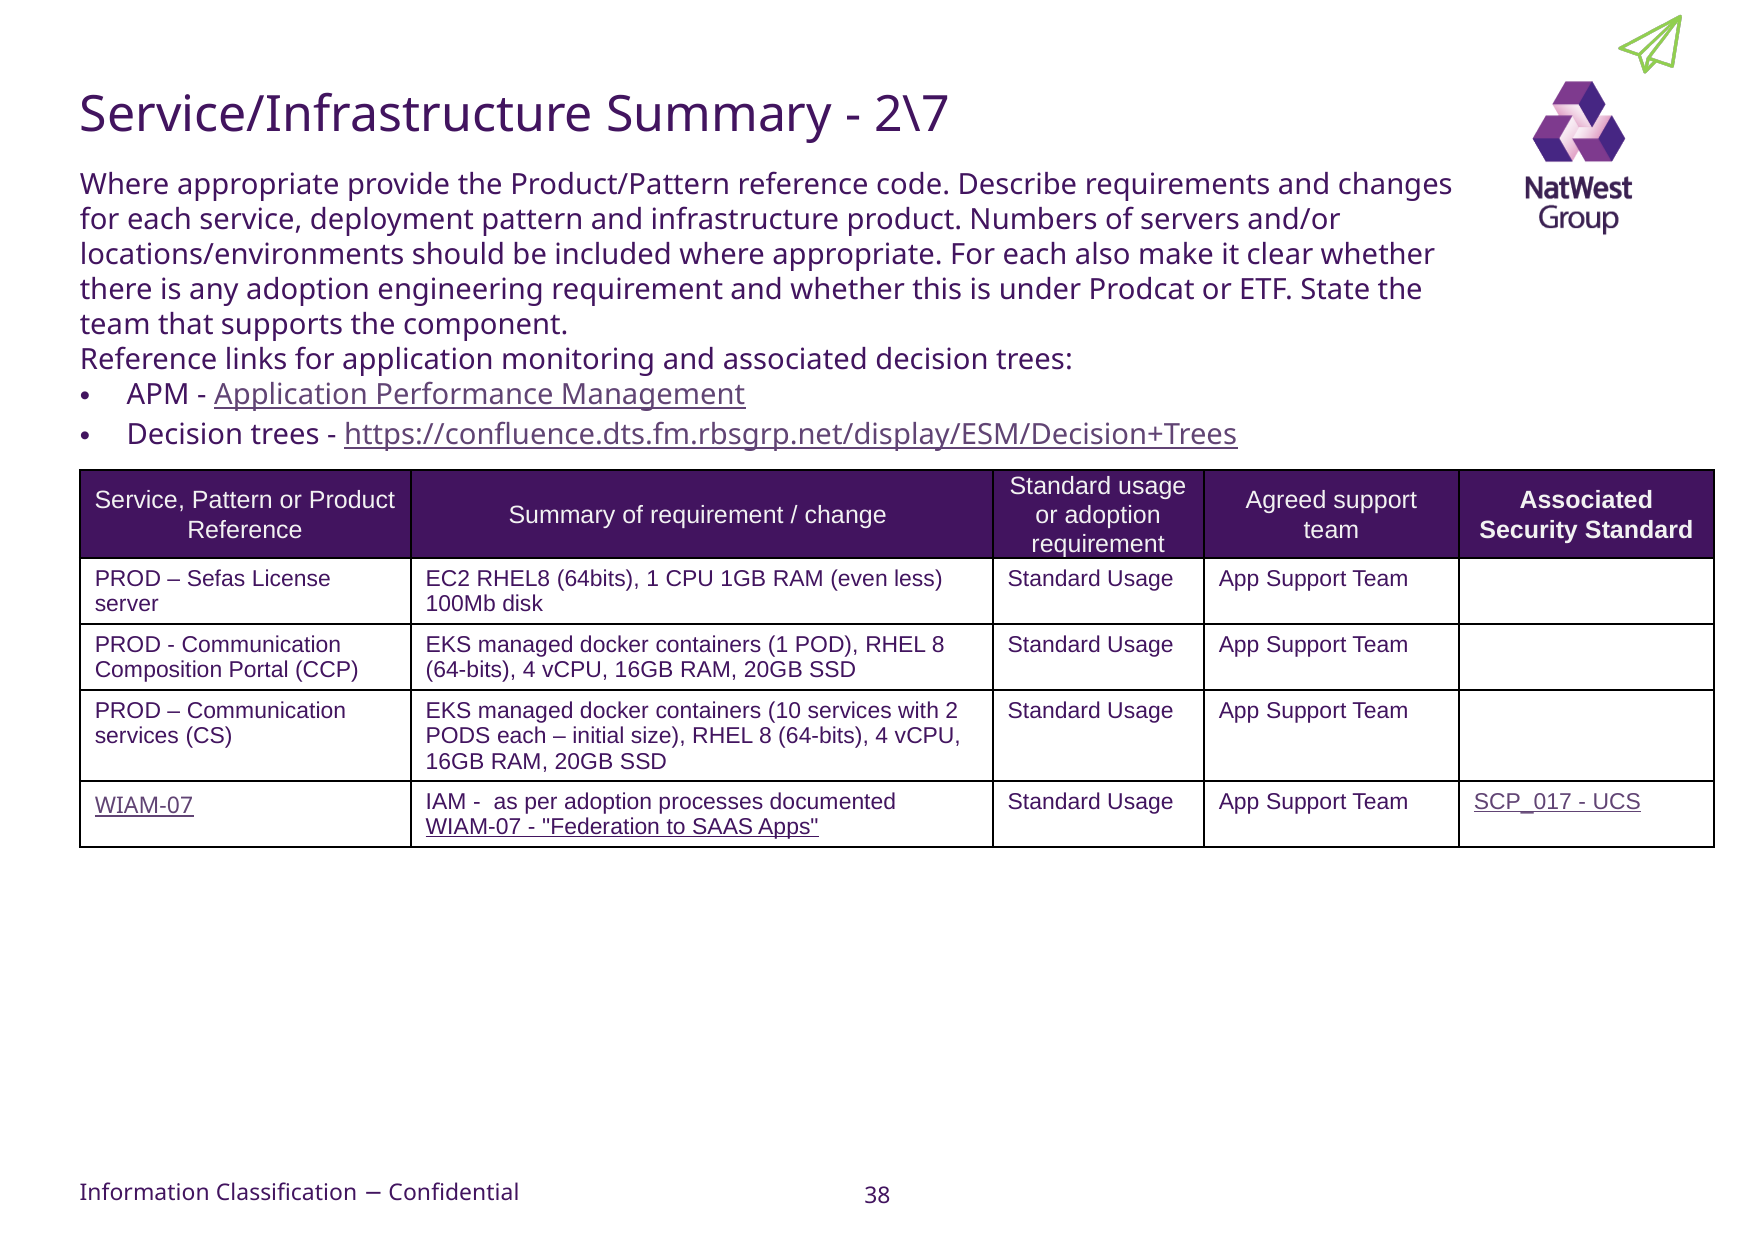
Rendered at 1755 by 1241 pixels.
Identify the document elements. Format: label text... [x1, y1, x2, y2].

table_header Summary of requirement / change [412, 471, 992, 557]
table_cell [1460, 625, 1713, 689]
table_cell App Support Team [1205, 559, 1458, 623]
table_cell App Support Team [1205, 625, 1458, 689]
table_cell [1460, 691, 1713, 780]
table_cell PROD – Communication services (CS) [81, 691, 410, 780]
table_cell EKS managed docker containers (10 services with 2 PODS each – initial size), RHEL 8 (64-bits), 4 vCPU, 16GB RAM, 20GB SSD [412, 691, 992, 780]
table_cell EC2 RHEL8 (64bits), 1 CPU 1GB RAM (even less) 100Mb disk [412, 559, 992, 623]
table_cell Standard Usage [994, 691, 1203, 780]
table_cell WIAM-07 [81, 782, 410, 846]
title Service/Infrastructure Summary - 2\7 [79, 81, 1486, 170]
table_cell Standard Usage [994, 559, 1203, 623]
slide_number 38 [829, 1173, 926, 1219]
table_header Associated Security Standard [1460, 471, 1713, 557]
table_cell IAM - as per adoption processes documented WIAM-07 - "Federation to SAAS Apps" [412, 782, 992, 846]
table_header Agreed support team [1205, 471, 1458, 557]
picture [0, 0, 1755, 1241]
table_cell App Support Team [1205, 691, 1458, 780]
table_header Service, Pattern or Product Reference [81, 471, 410, 557]
table_cell Standard Usage [994, 782, 1203, 846]
table_cell EKS managed docker containers (1 POD), RHEL 8 (64-bits), 4 vCPU, 16GB RAM, 20GB SSD [412, 625, 992, 689]
table_cell PROD – Sefas License server [81, 559, 410, 623]
table_cell App Support Team [1205, 782, 1458, 846]
list Where appropriate provide the Product/Pattern reference code. Describe requirements and changes for each service, deployment pattern and infrastructure product. Numbers of servers and/or locations/environments should be included where appropriate. For each also make it clear whether there is any adoption engineering requirement and whether this is under Prodcat or ETF. State the team that supports the component. Reference links for application monitoring and associated decision trees: APM - Application Performance Management Decision trees - https://confluence.dts.fm.rbsgrp.net/display/ESM/Decision+Trees [79, 170, 1486, 350]
table_cell Standard Usage [994, 625, 1203, 689]
table_cell PROD - Communication Composition Portal (CCP) [81, 625, 410, 689]
table_cell SCP_017 - UCS [1460, 782, 1713, 846]
table_cell [1460, 559, 1713, 623]
table_header Standard usage or adoption requirement [994, 471, 1203, 557]
